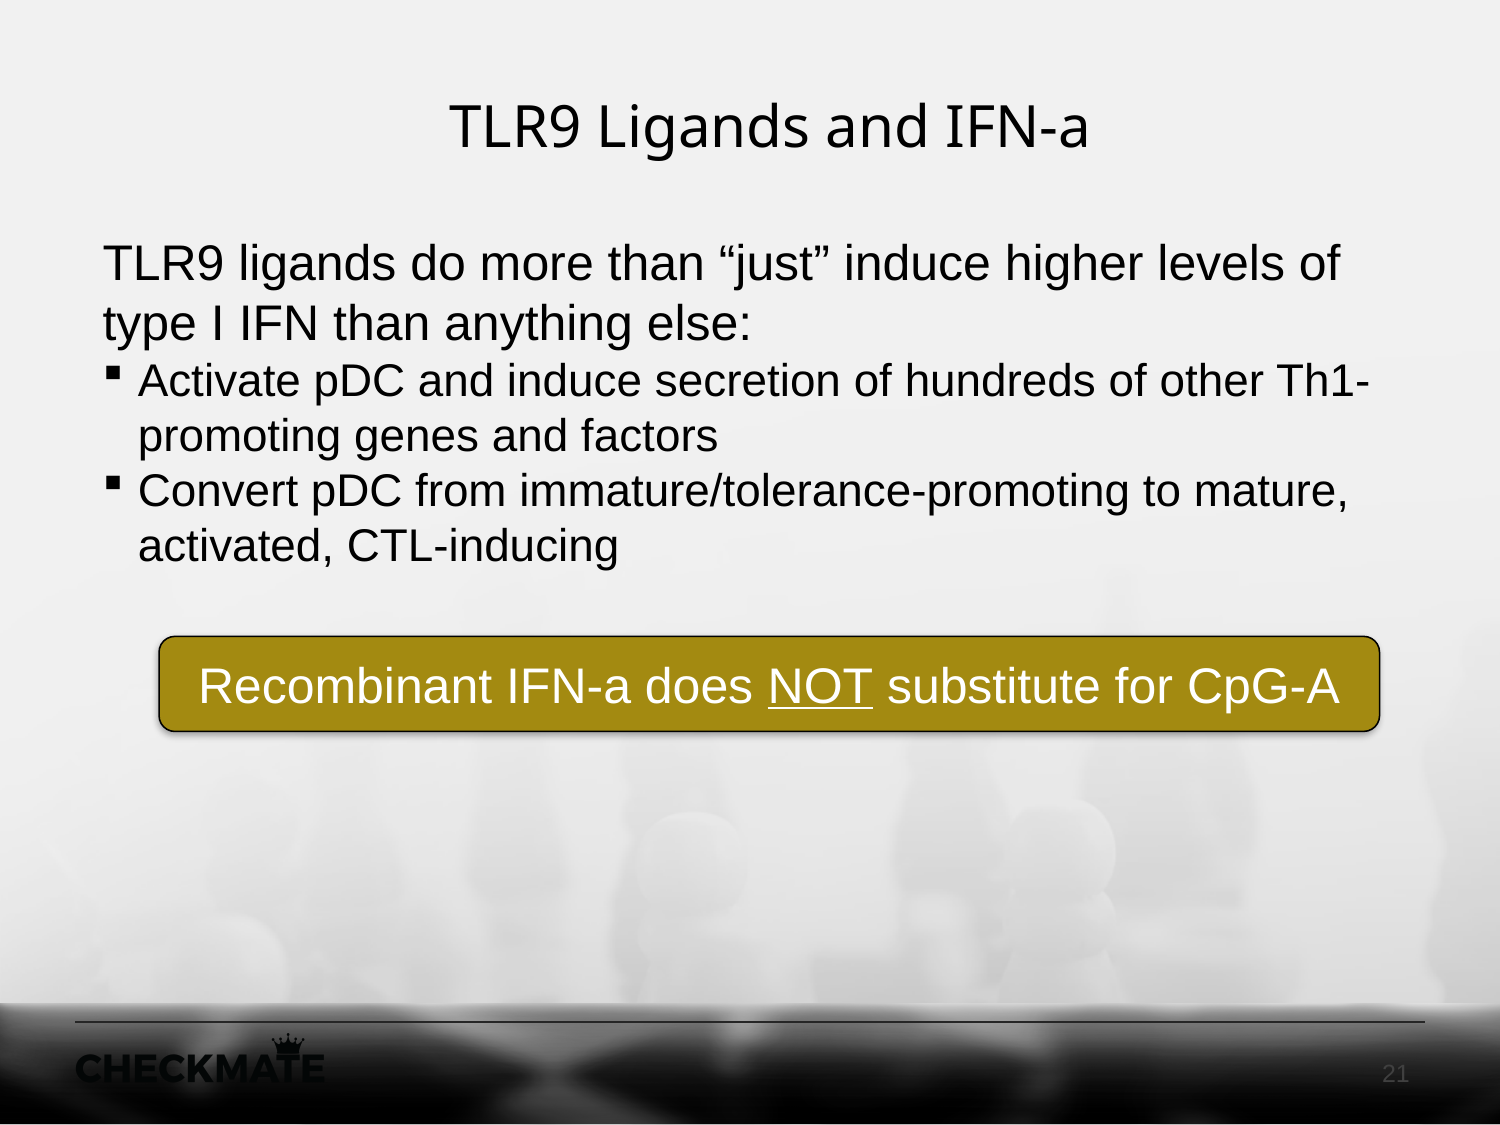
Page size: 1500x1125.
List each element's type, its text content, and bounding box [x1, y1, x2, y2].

title TLR9 Ligands and IFN-a [131, 45, 1426, 205]
slide_number 21 [1074, 1042, 1425, 1103]
picture [0, 0, 1500, 1125]
text_box TLR9 ligands do more than “just” induce higher levels of type I IFN than anything else: Activate pDC and induce secretion of hundreds of other Th1-promoting genes and factors Convert pDC from immature/tolerance-promoting to mature, activated, CTL-inducing [87, 223, 1425, 688]
text_box Recombinant IFN-a does NOT substitute for CpG-A [159, 636, 1380, 732]
